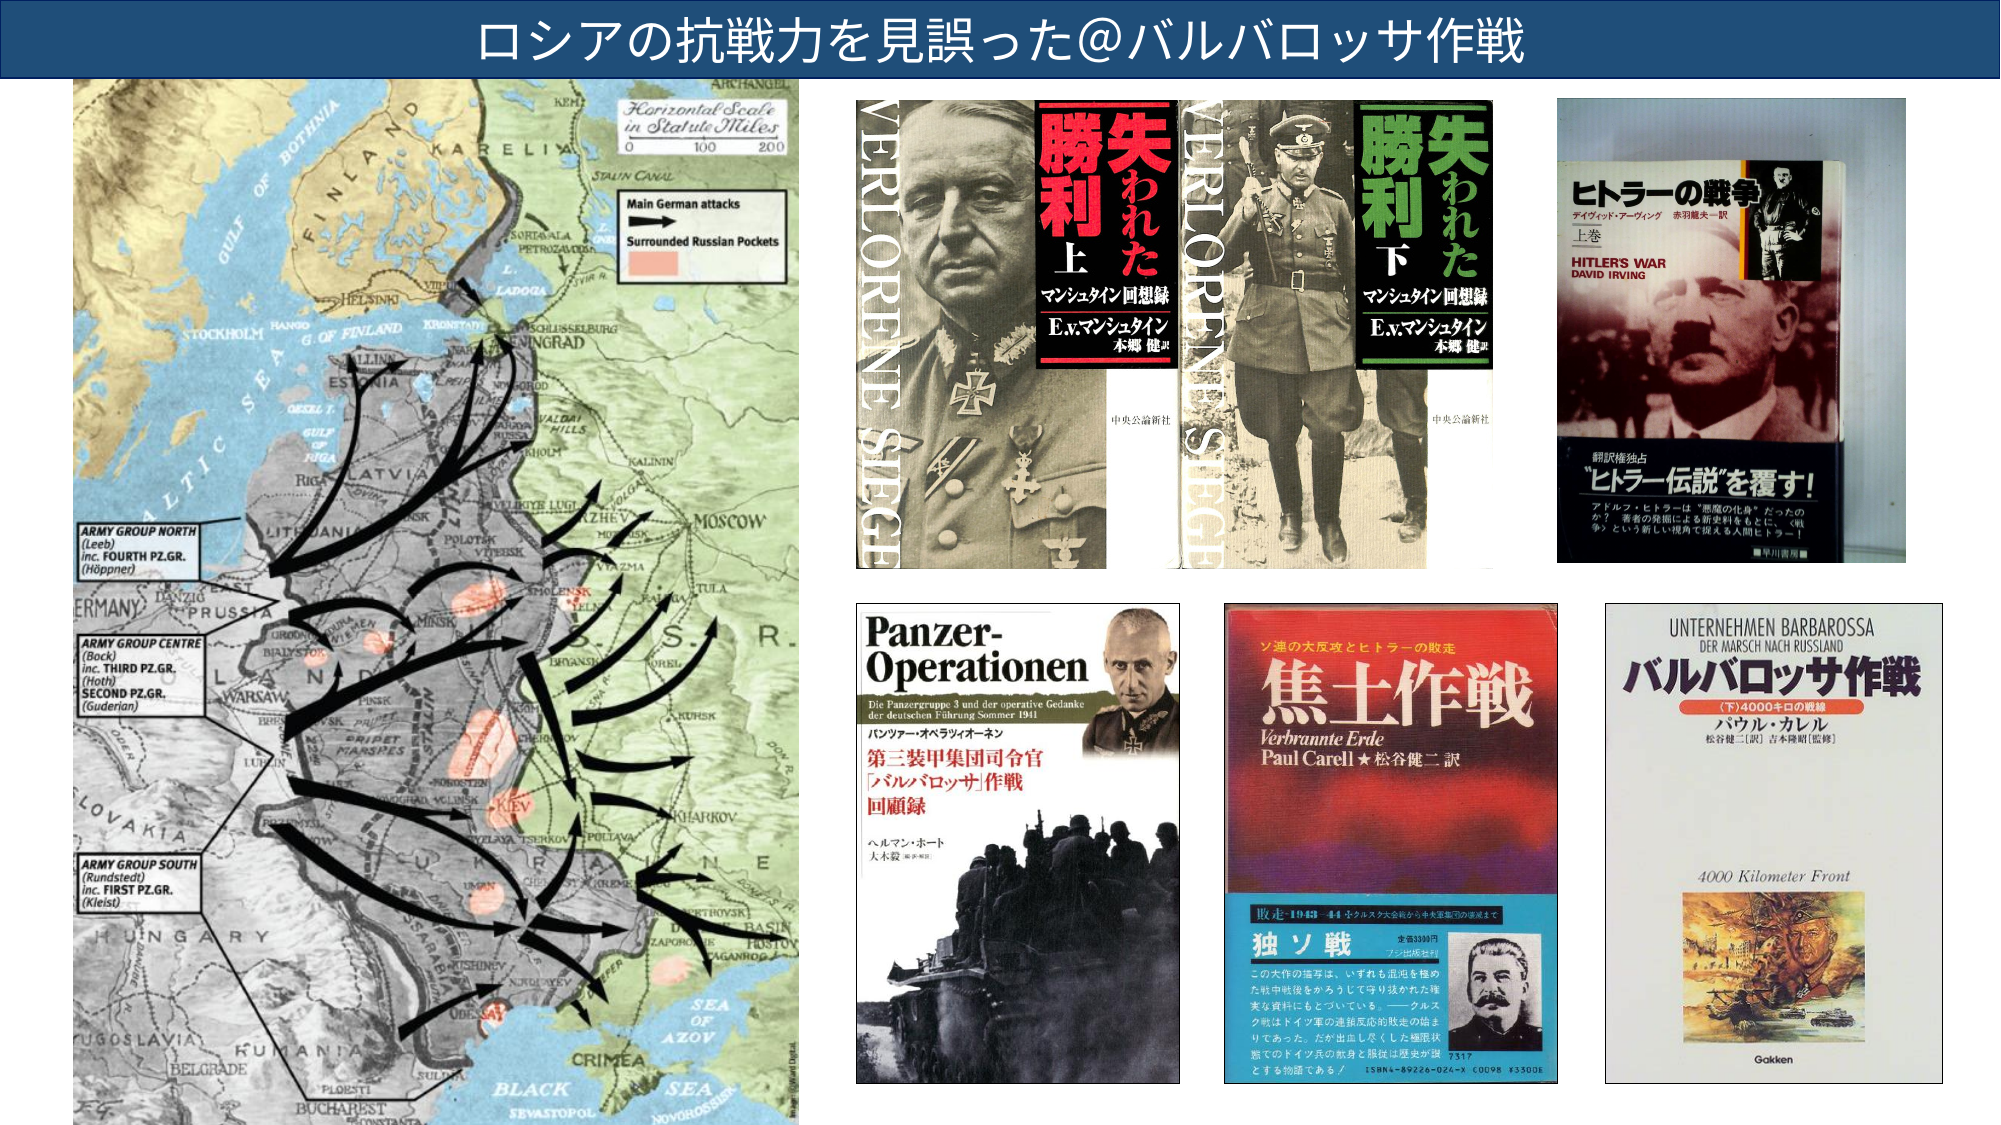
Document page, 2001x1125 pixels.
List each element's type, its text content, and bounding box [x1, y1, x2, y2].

picture [1605, 603, 1943, 1084]
picture [856, 100, 1494, 569]
picture [1223, 603, 1558, 1084]
picture [1557, 97, 1906, 563]
picture [73, 78, 799, 1125]
picture [856, 603, 1180, 1084]
text_box ロシアの抗戦力を見誤った＠バルバロッサ作戦 [0, 0, 2000, 79]
